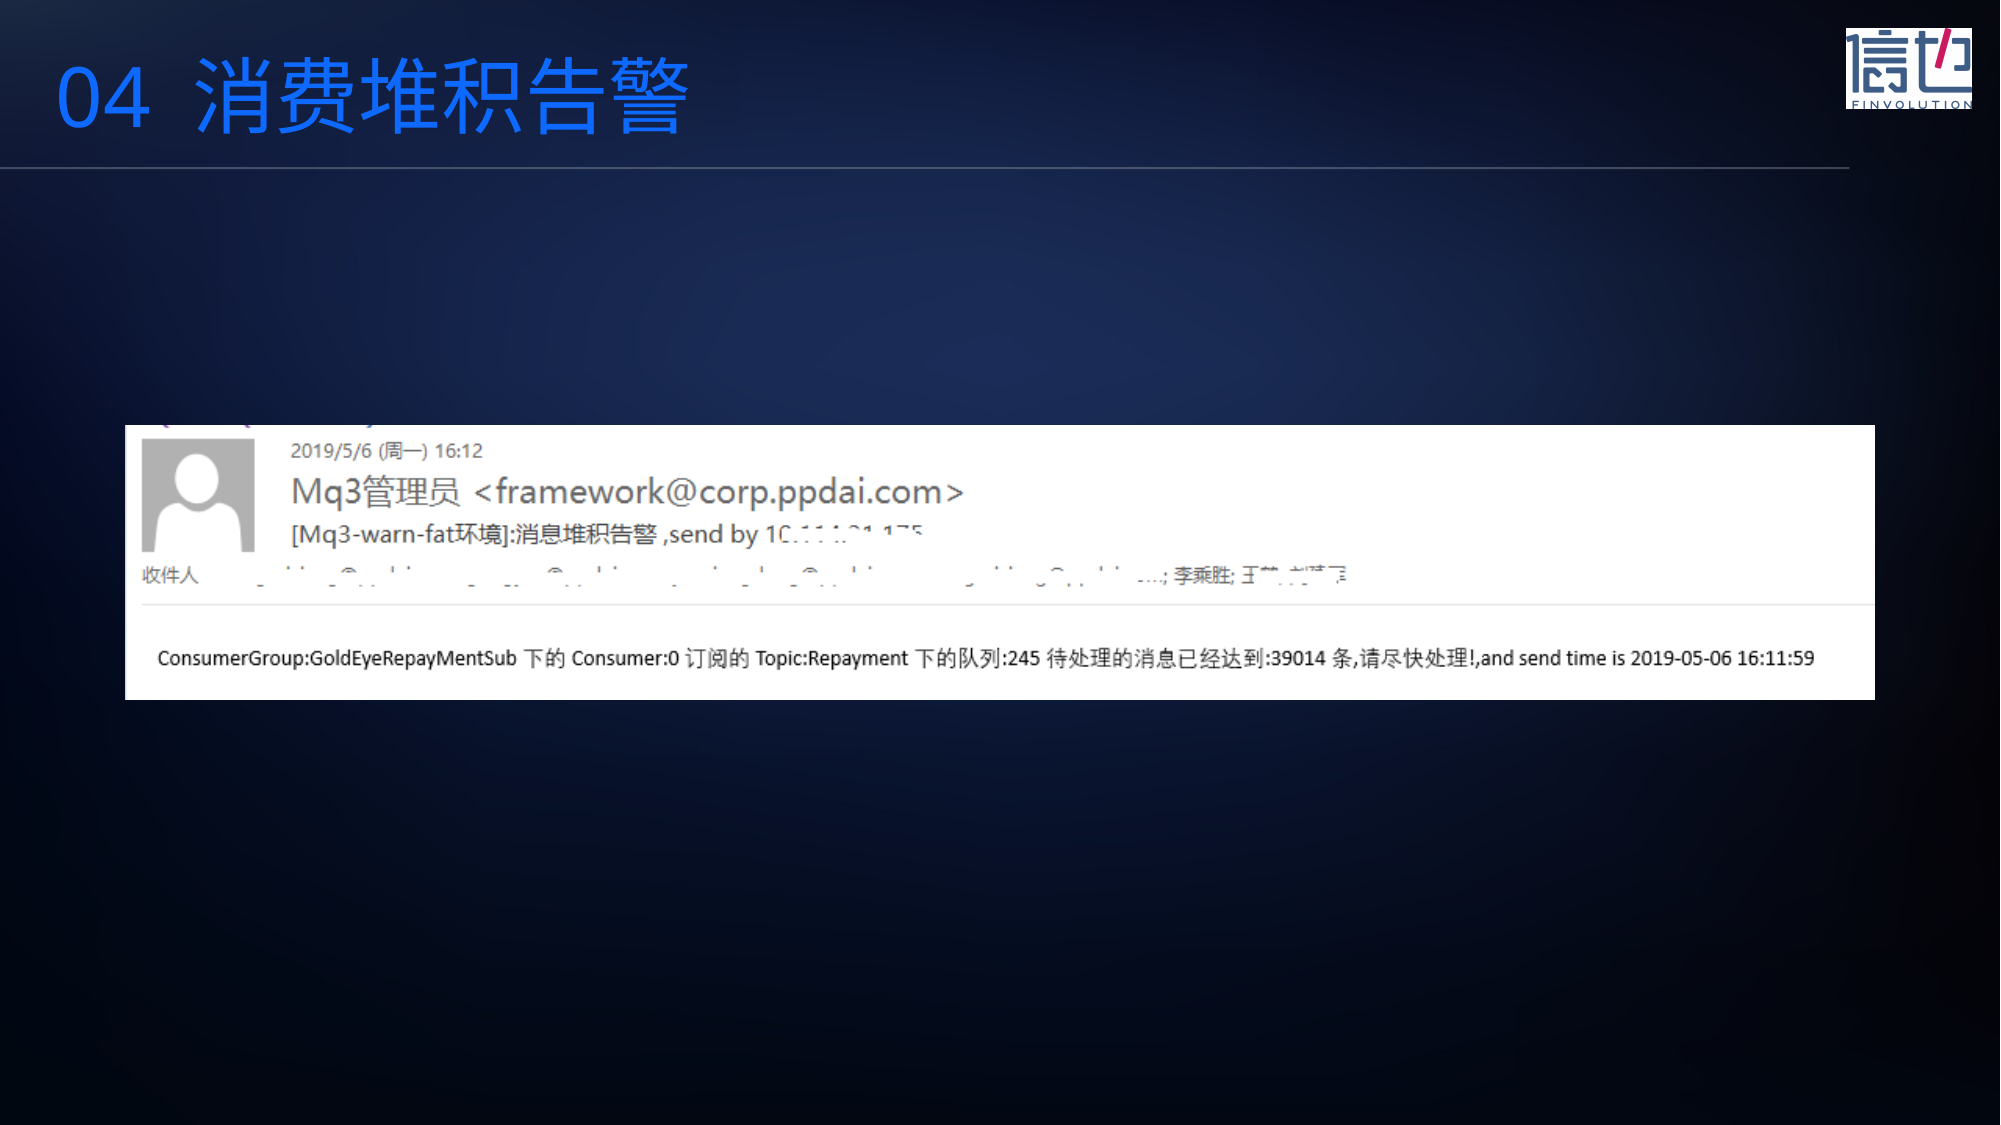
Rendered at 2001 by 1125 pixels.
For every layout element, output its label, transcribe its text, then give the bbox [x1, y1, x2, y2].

picture [0, 0, 2000, 1125]
text_box 04 消费堆积告警 [40, 37, 1811, 152]
